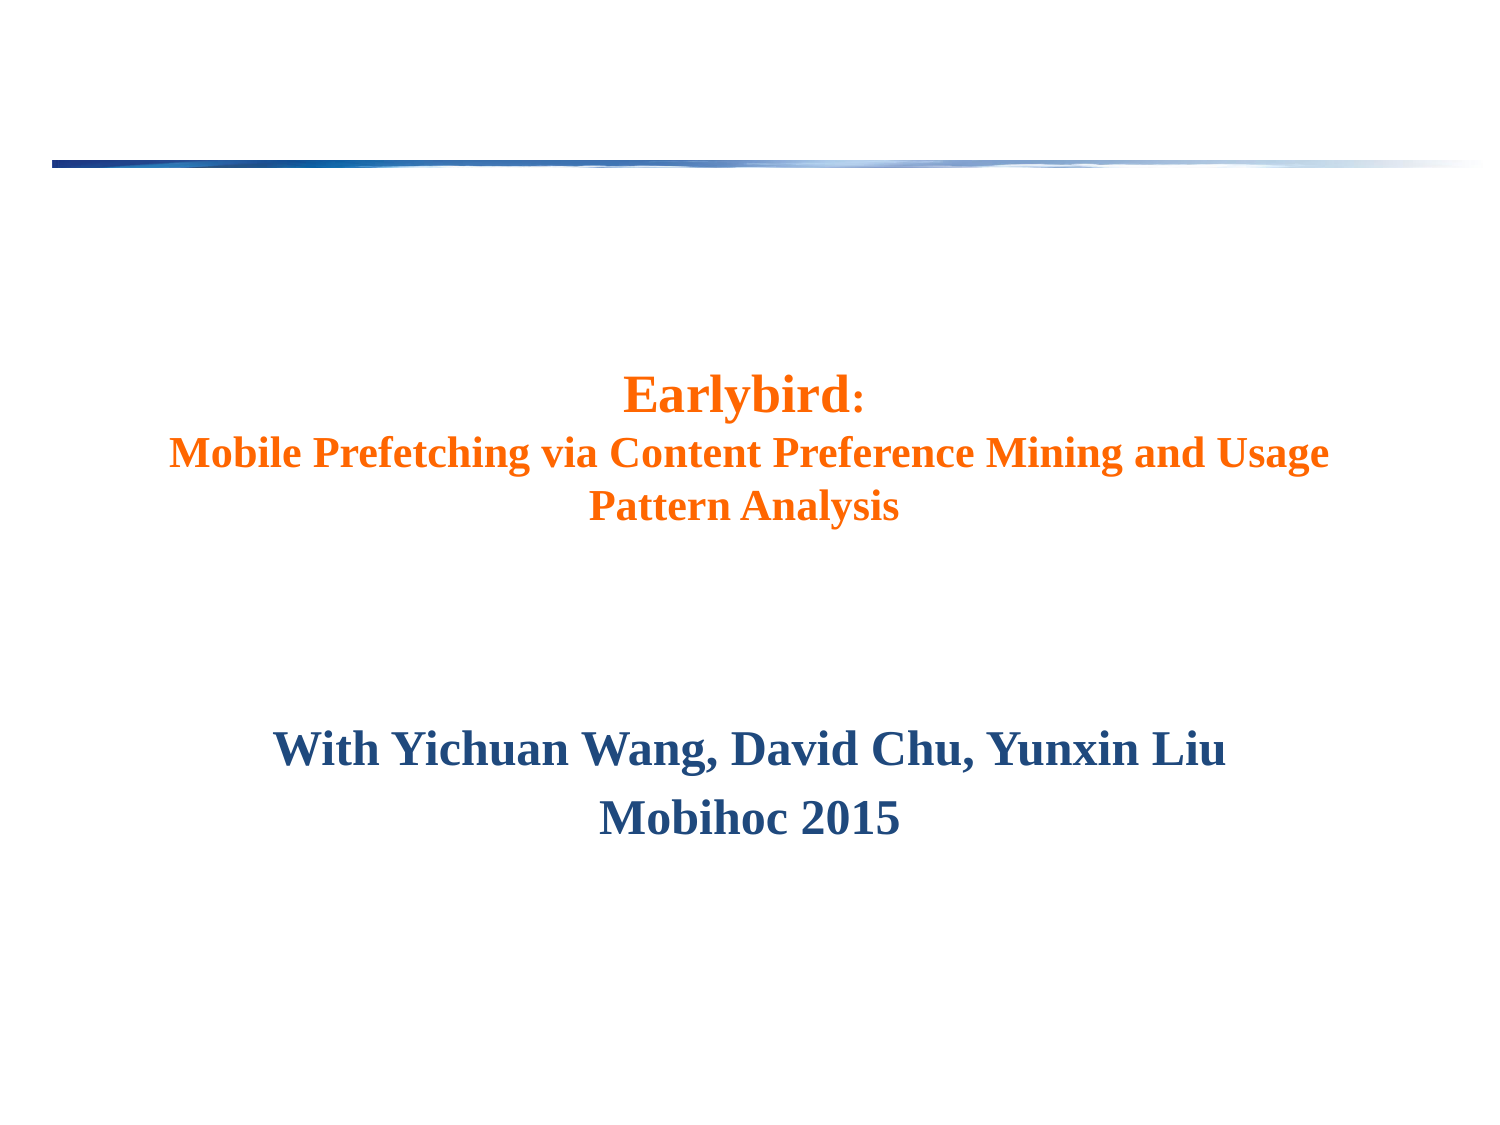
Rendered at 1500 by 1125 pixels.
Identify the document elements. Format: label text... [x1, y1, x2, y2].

picture [52, 160, 1483, 168]
title Earlybird: Mobile Prefetching via Content Preference Mining and Usage Pattern Analysis [112, 349, 1388, 591]
subtitle With Yichuan Wang, David Chu, Yunxin Liu Mobihoc 2015 [225, 637, 1275, 925]
